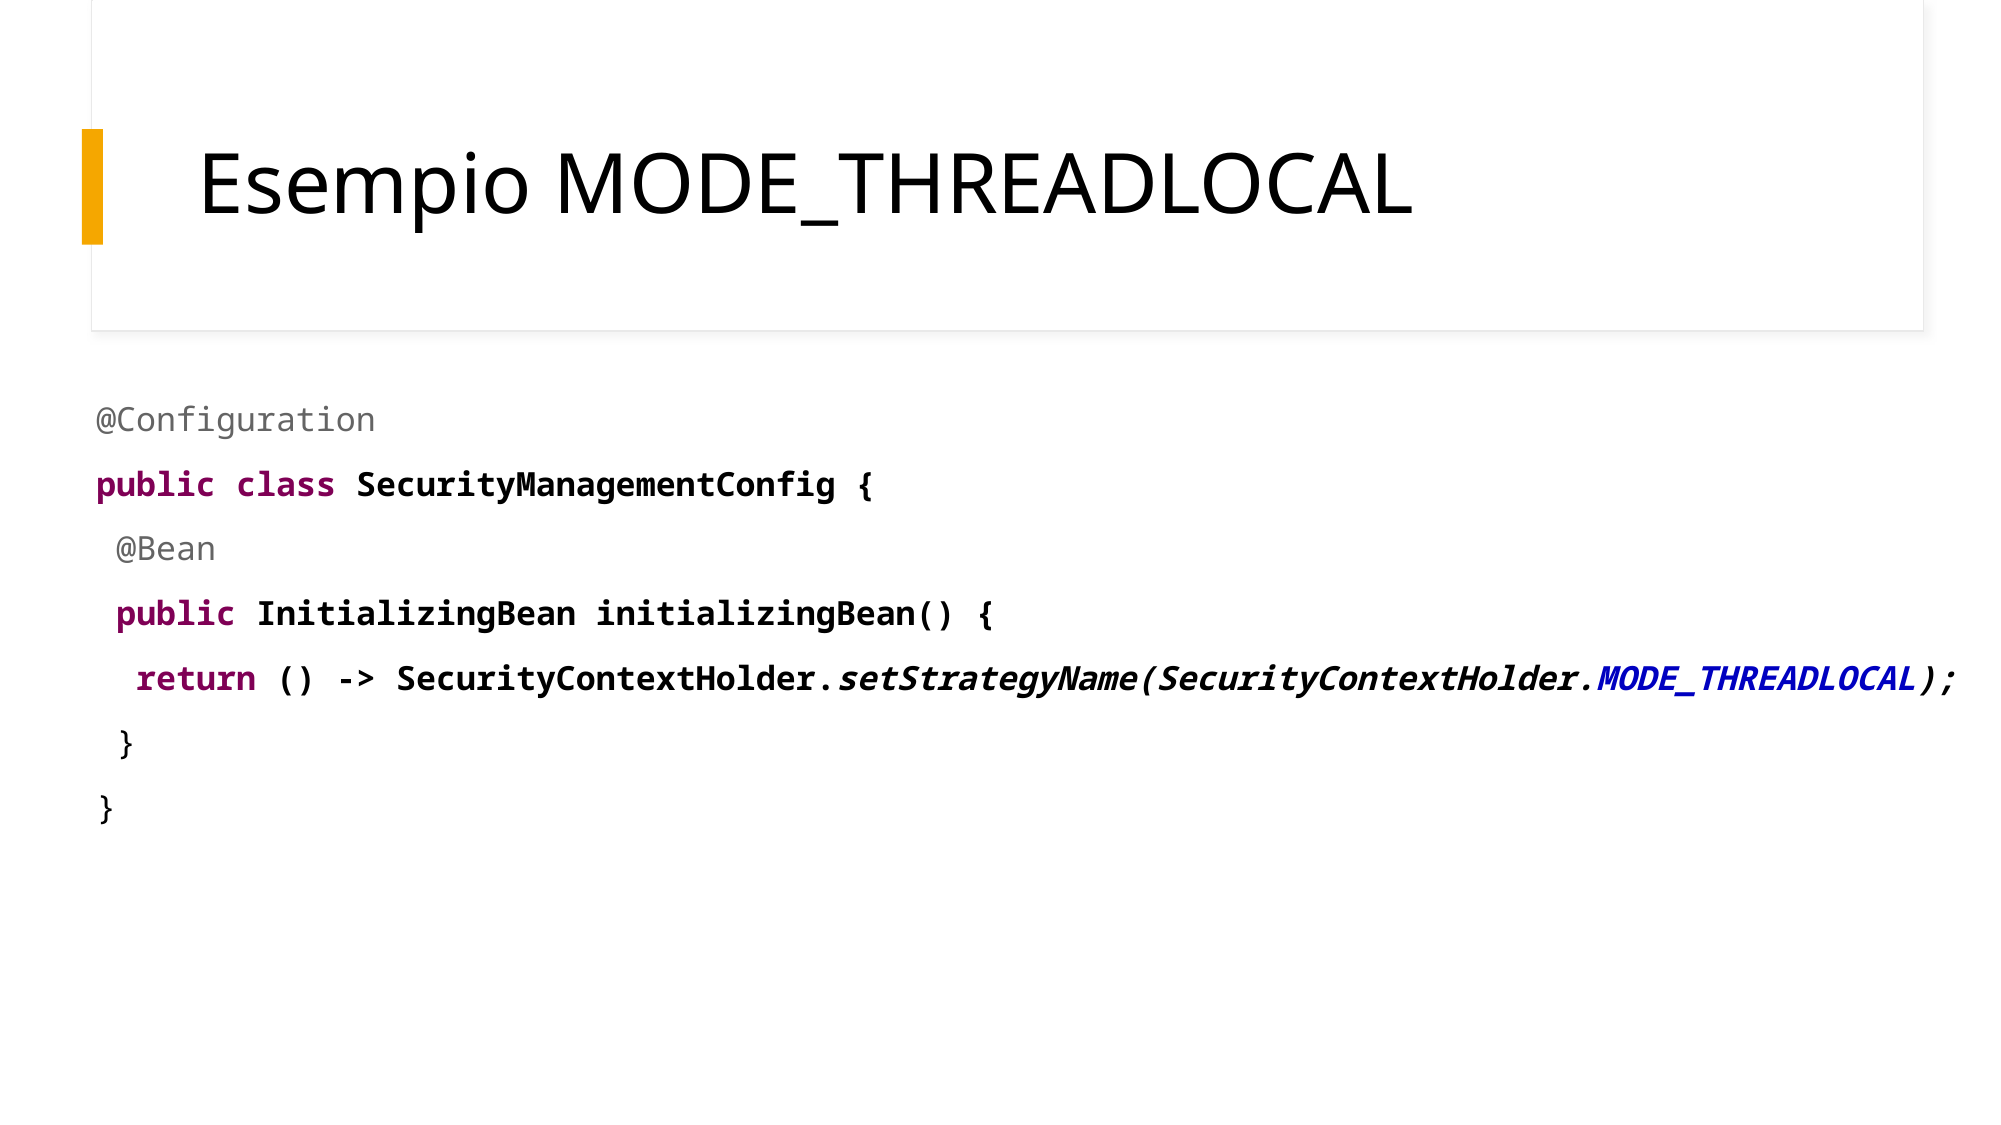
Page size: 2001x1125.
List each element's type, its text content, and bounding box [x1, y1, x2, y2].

list @Configuration public class SecurityManagementConfig { @Bean public InitializingBean initializingBean() { return () -> SecurityContextHolder.setStrategyName(SecurityContextHolder.MODE_THREADLOCAL); } } [81, 386, 1974, 842]
title Esempio MODE_THREADLOCAL [183, 90, 1851, 284]
